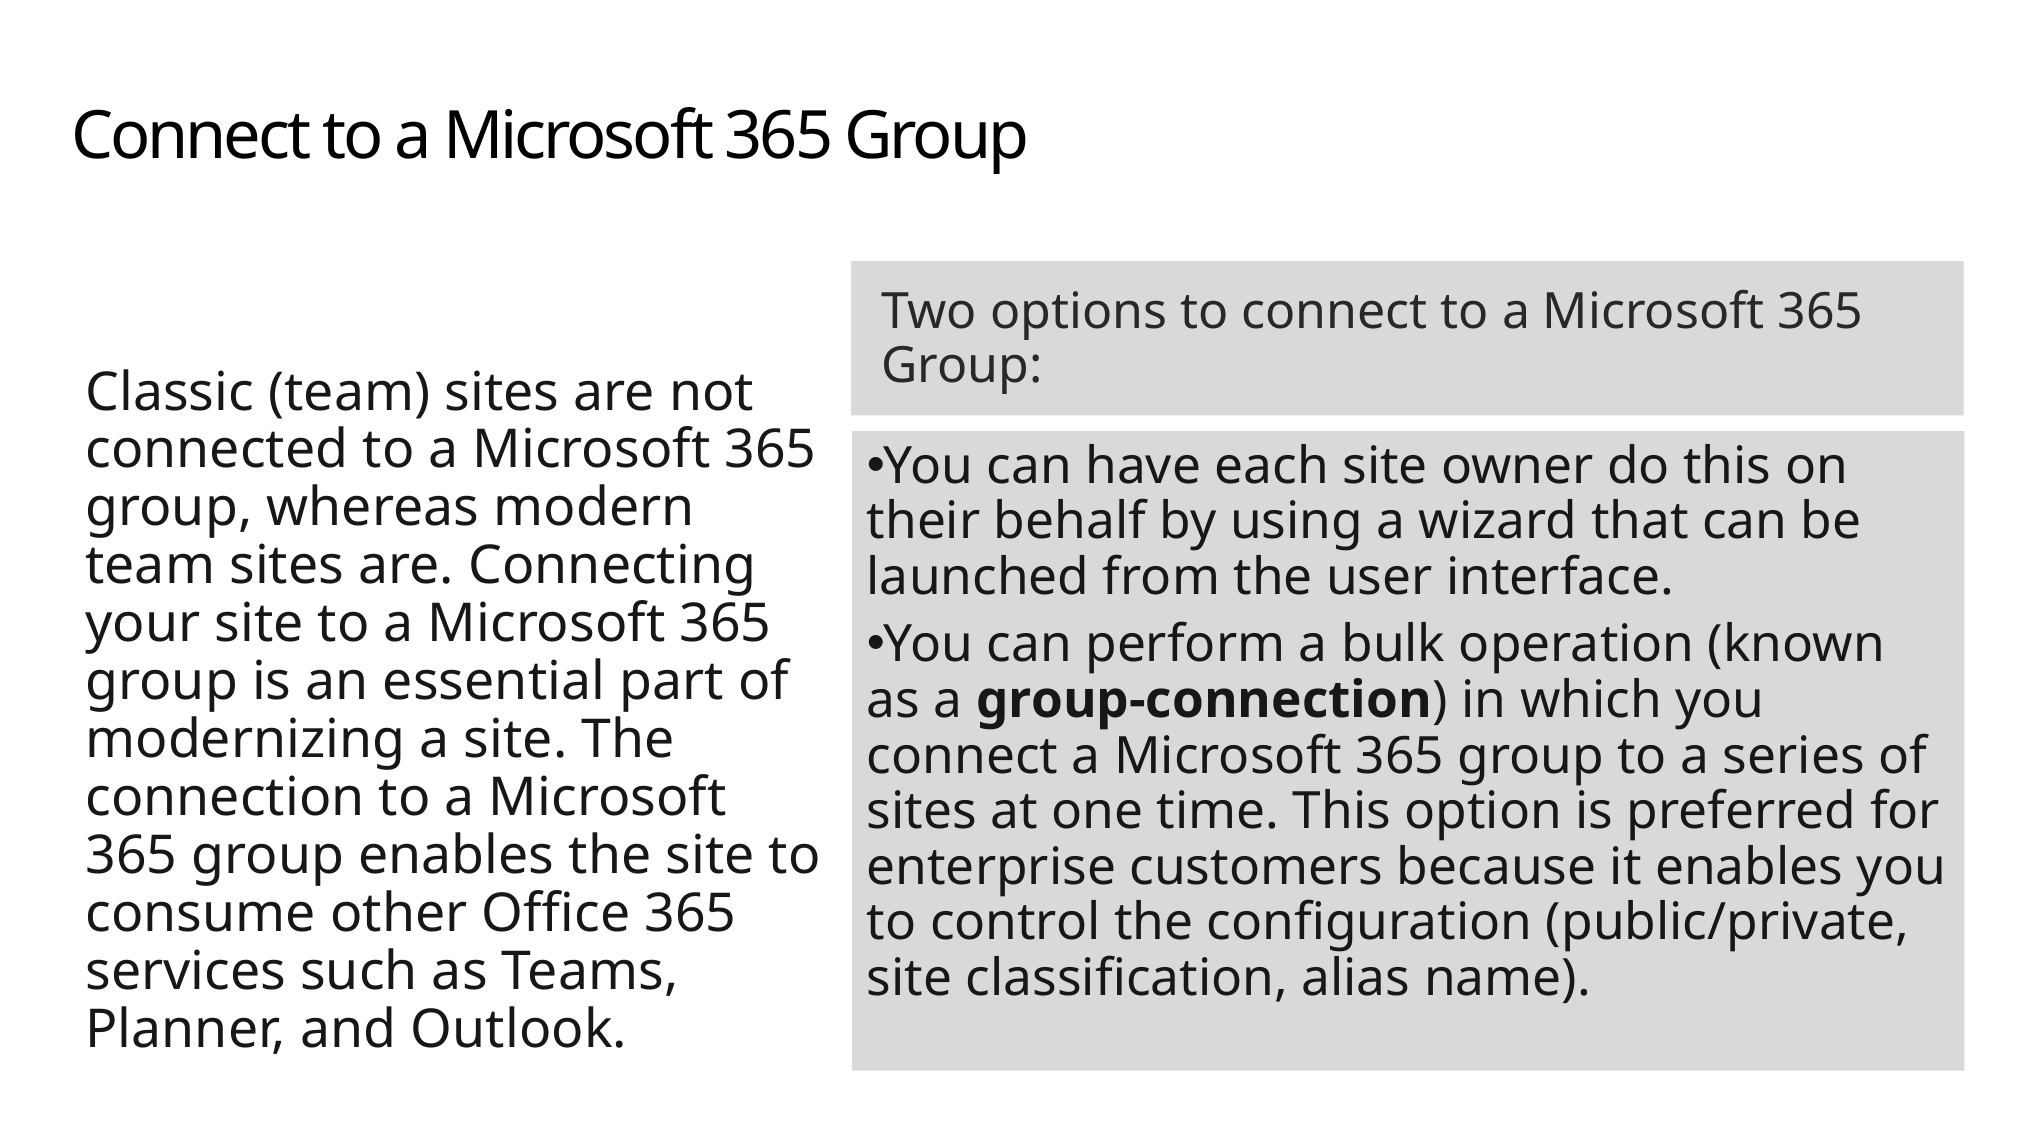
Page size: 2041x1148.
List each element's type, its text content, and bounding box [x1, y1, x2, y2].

text_box Two options to connect to a Microsoft 365 Group: [851, 261, 1964, 416]
text_box You can have each site owner do this on their behalf by using a wizard that can be launched from the user interface. You can perform a bulk operation (known as a group-connection) in which you connect a Microsoft 365 group to a series of sites at one time. This option is preferred for enterprise customers because it enables you to control the configuration (public/private, site classification, alias name). [852, 431, 1965, 1071]
text_box Classic (team) sites are not connected to a Microsoft 365 group, whereas modern team sites are. Connecting your site to a Microsoft 365 group is an essential part of modernizing a site. The connection to a Microsoft 365 group enables the site to consume other Office 365 services such as Teams, Planner, and Outlook. [70, 356, 838, 1073]
title Connect to a Microsoft 365 Group [71, 73, 1969, 198]
